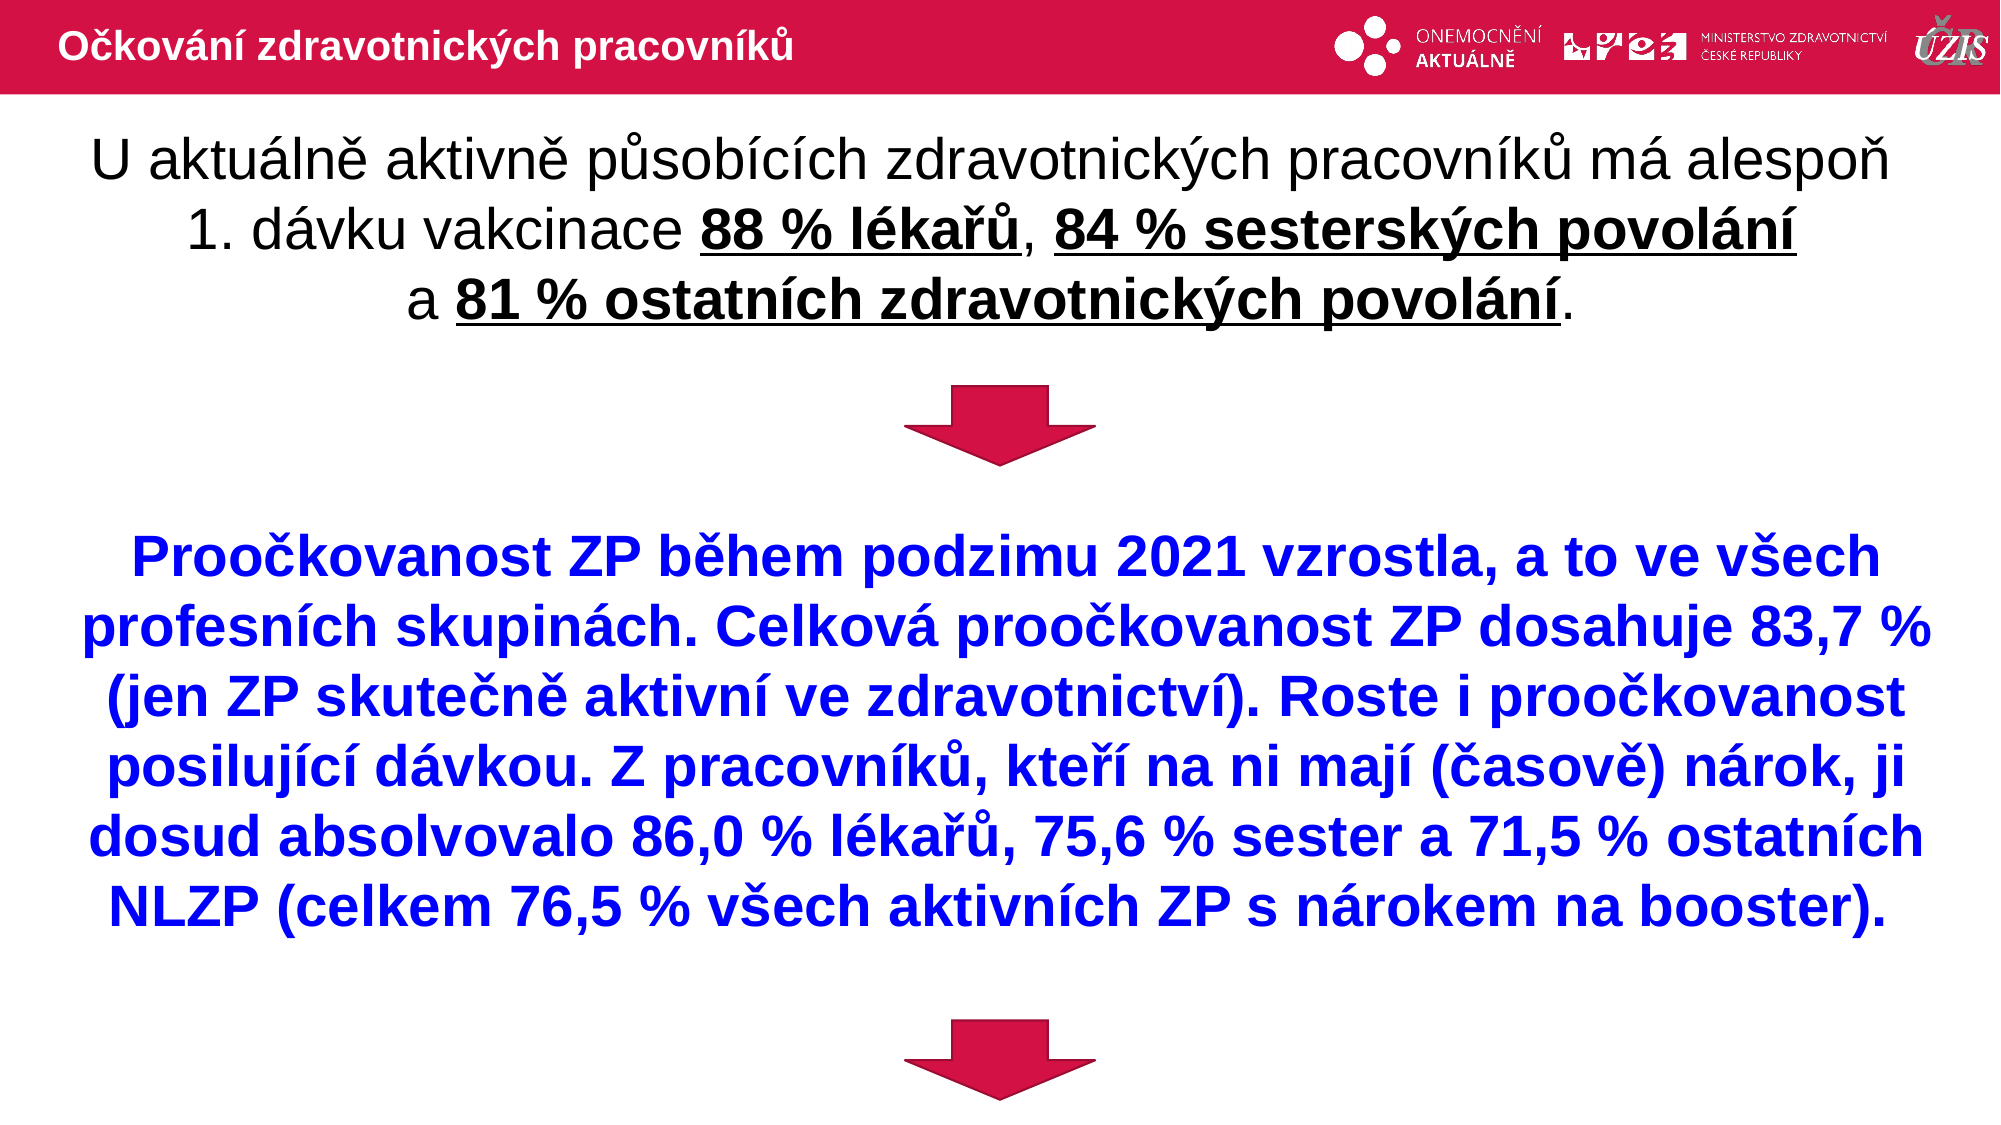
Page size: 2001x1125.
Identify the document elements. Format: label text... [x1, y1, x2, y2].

text_box [904, 385, 1096, 467]
picture [1334, 16, 1542, 76]
text_box Proočkovanost ZP během podzimu 2021 vzrostla, a to ve všech profesních skupinách. Celková proočkovanost ZP dosahuje 83,7 % (jen ZP skutečně aktivní ve zdravotnictví). Roste i proočkovanost posilující dávkou. Z pracovníků, kteří na ni mají (časově) nárok, ji dosud absolvovalo 86,0 % lékařů, 75,6 % sester a 71,5 % ostatních NLZP (celkem 76,5 % všech aktivních ZP s nárokem na booster). [42, 510, 1973, 946]
text_box [904, 1019, 1096, 1101]
picture [1563, 31, 1888, 60]
text_box U aktuálně aktivně působících zdravotnických pracovníků má alespoň 1. dávku vakcinace 88 % lékařů, 84 % sesterských povolání a 81 % ostatních zdravotnických povolání. [48, 114, 1952, 339]
picture [1915, 15, 1989, 66]
title Očkování zdravotnických pracovníků [42, 0, 1262, 95]
